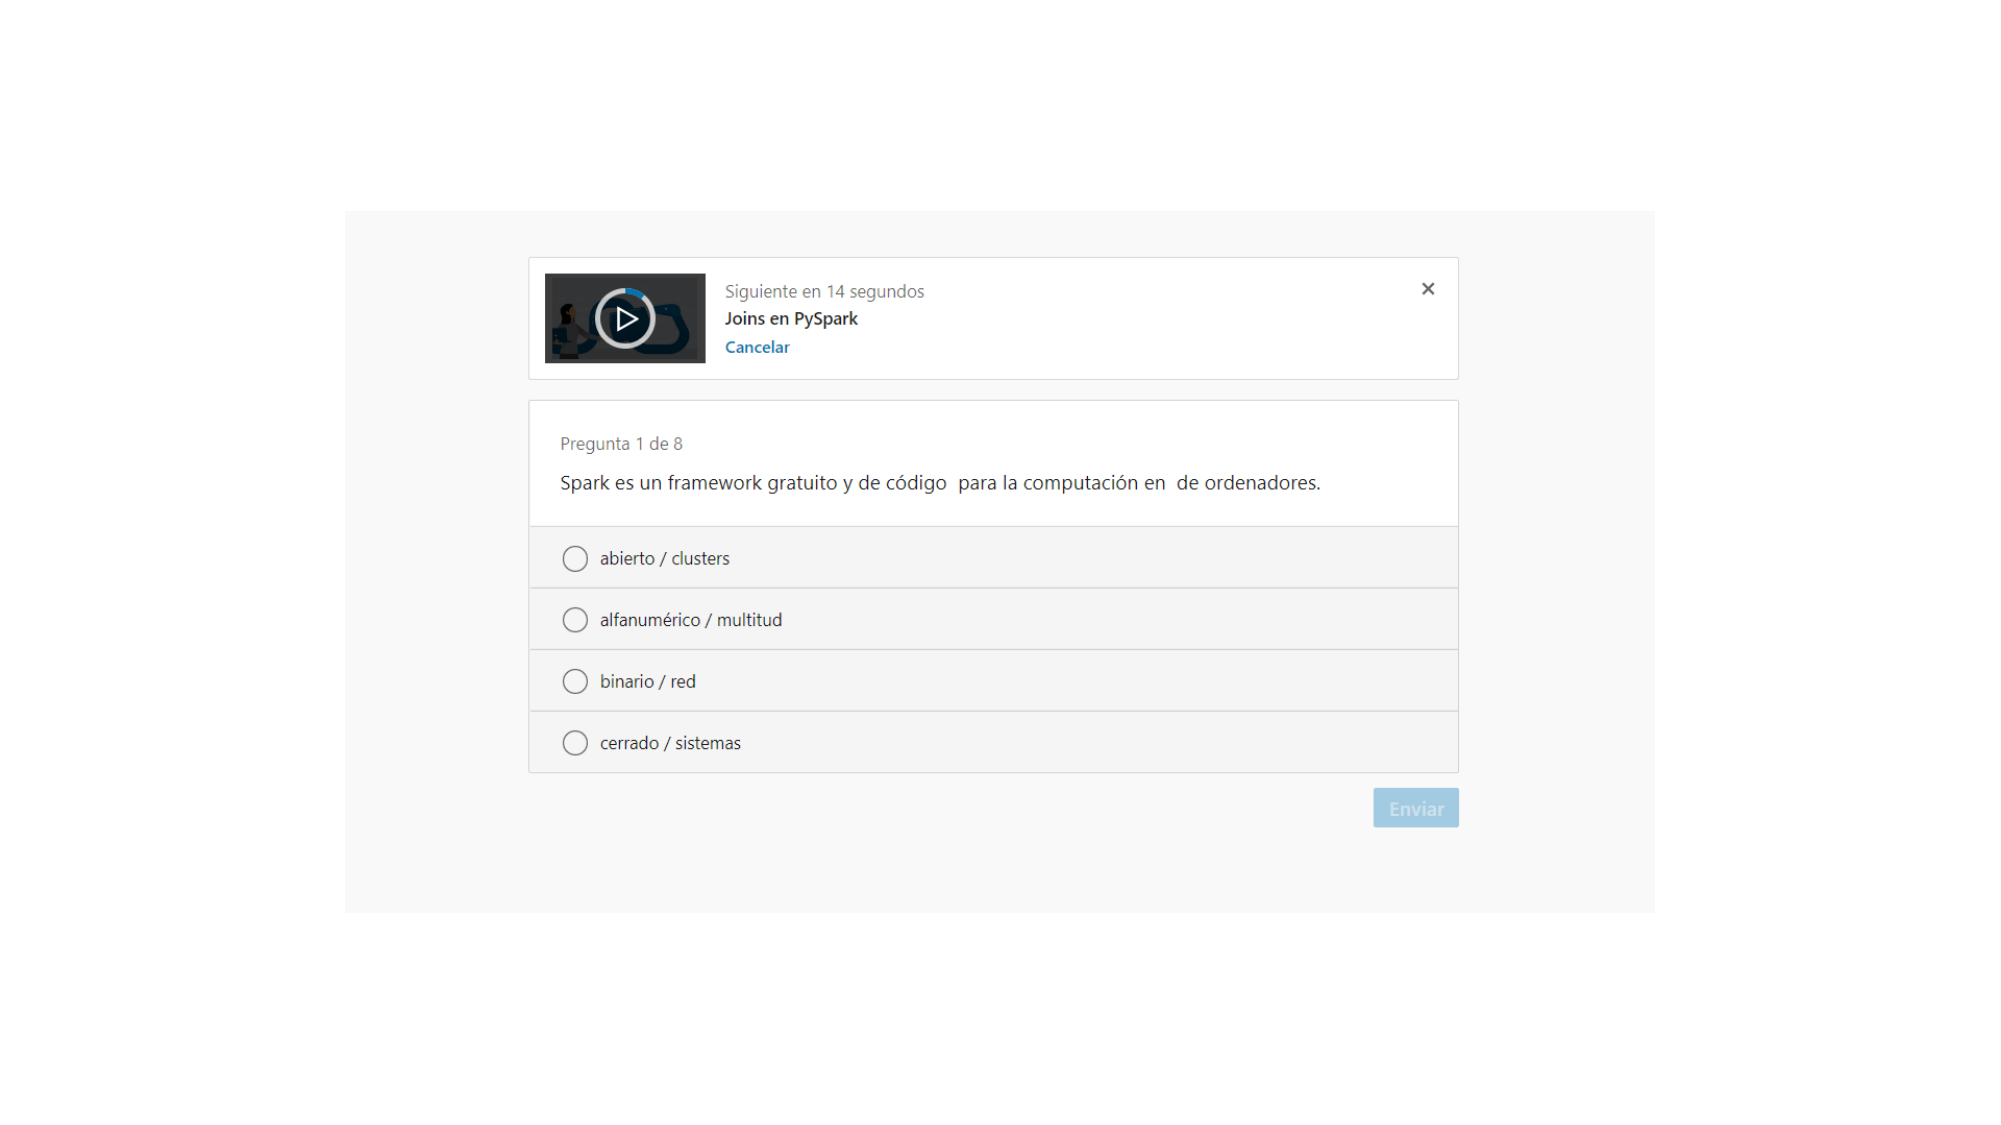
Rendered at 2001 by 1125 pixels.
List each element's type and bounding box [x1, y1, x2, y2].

picture [345, 211, 1655, 913]
